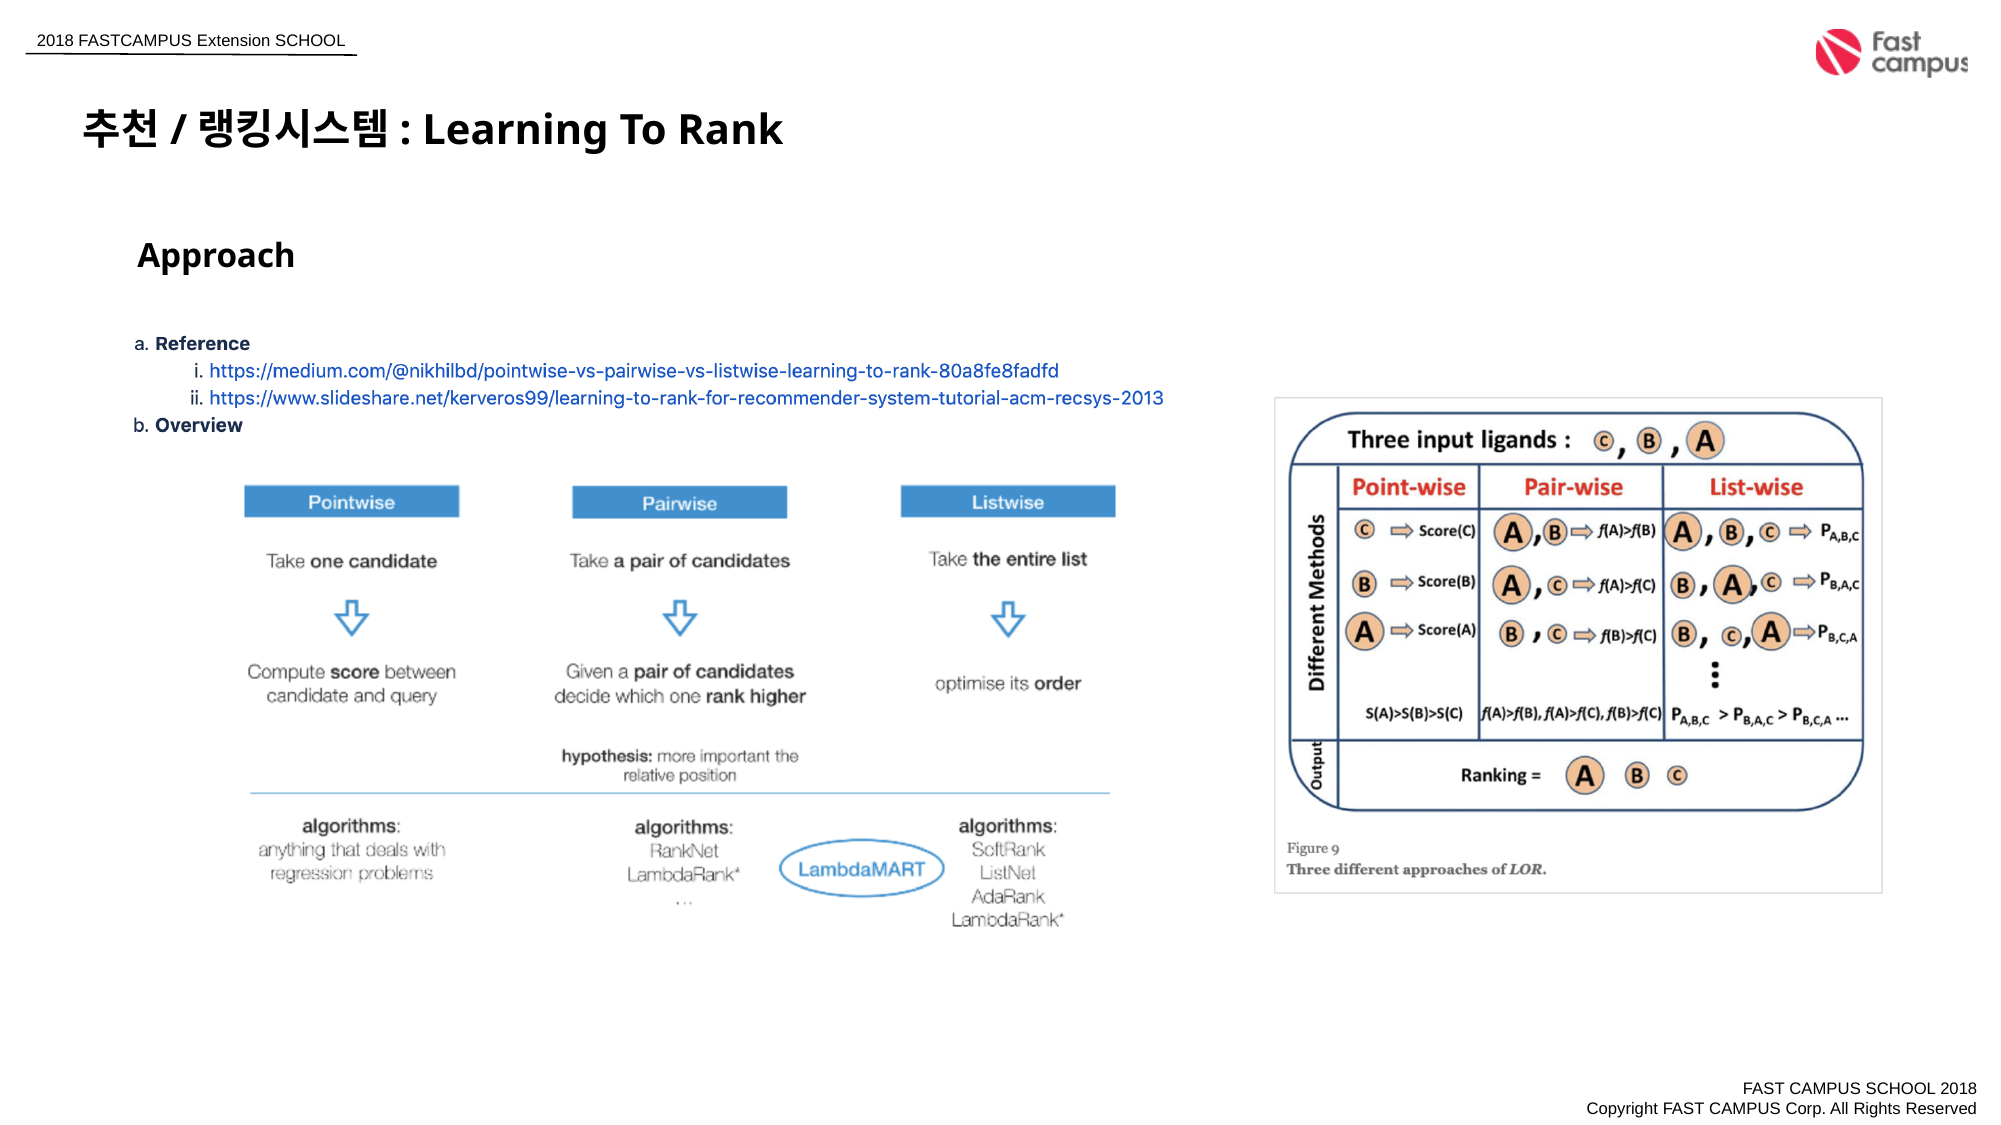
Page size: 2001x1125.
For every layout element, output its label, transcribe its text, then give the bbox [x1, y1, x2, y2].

picture [1265, 389, 1895, 902]
picture [122, 331, 1179, 948]
text_box Approach [122, 227, 1800, 342]
text_box 추천/랭킹시스템: Learning To Rank [68, 95, 1198, 161]
